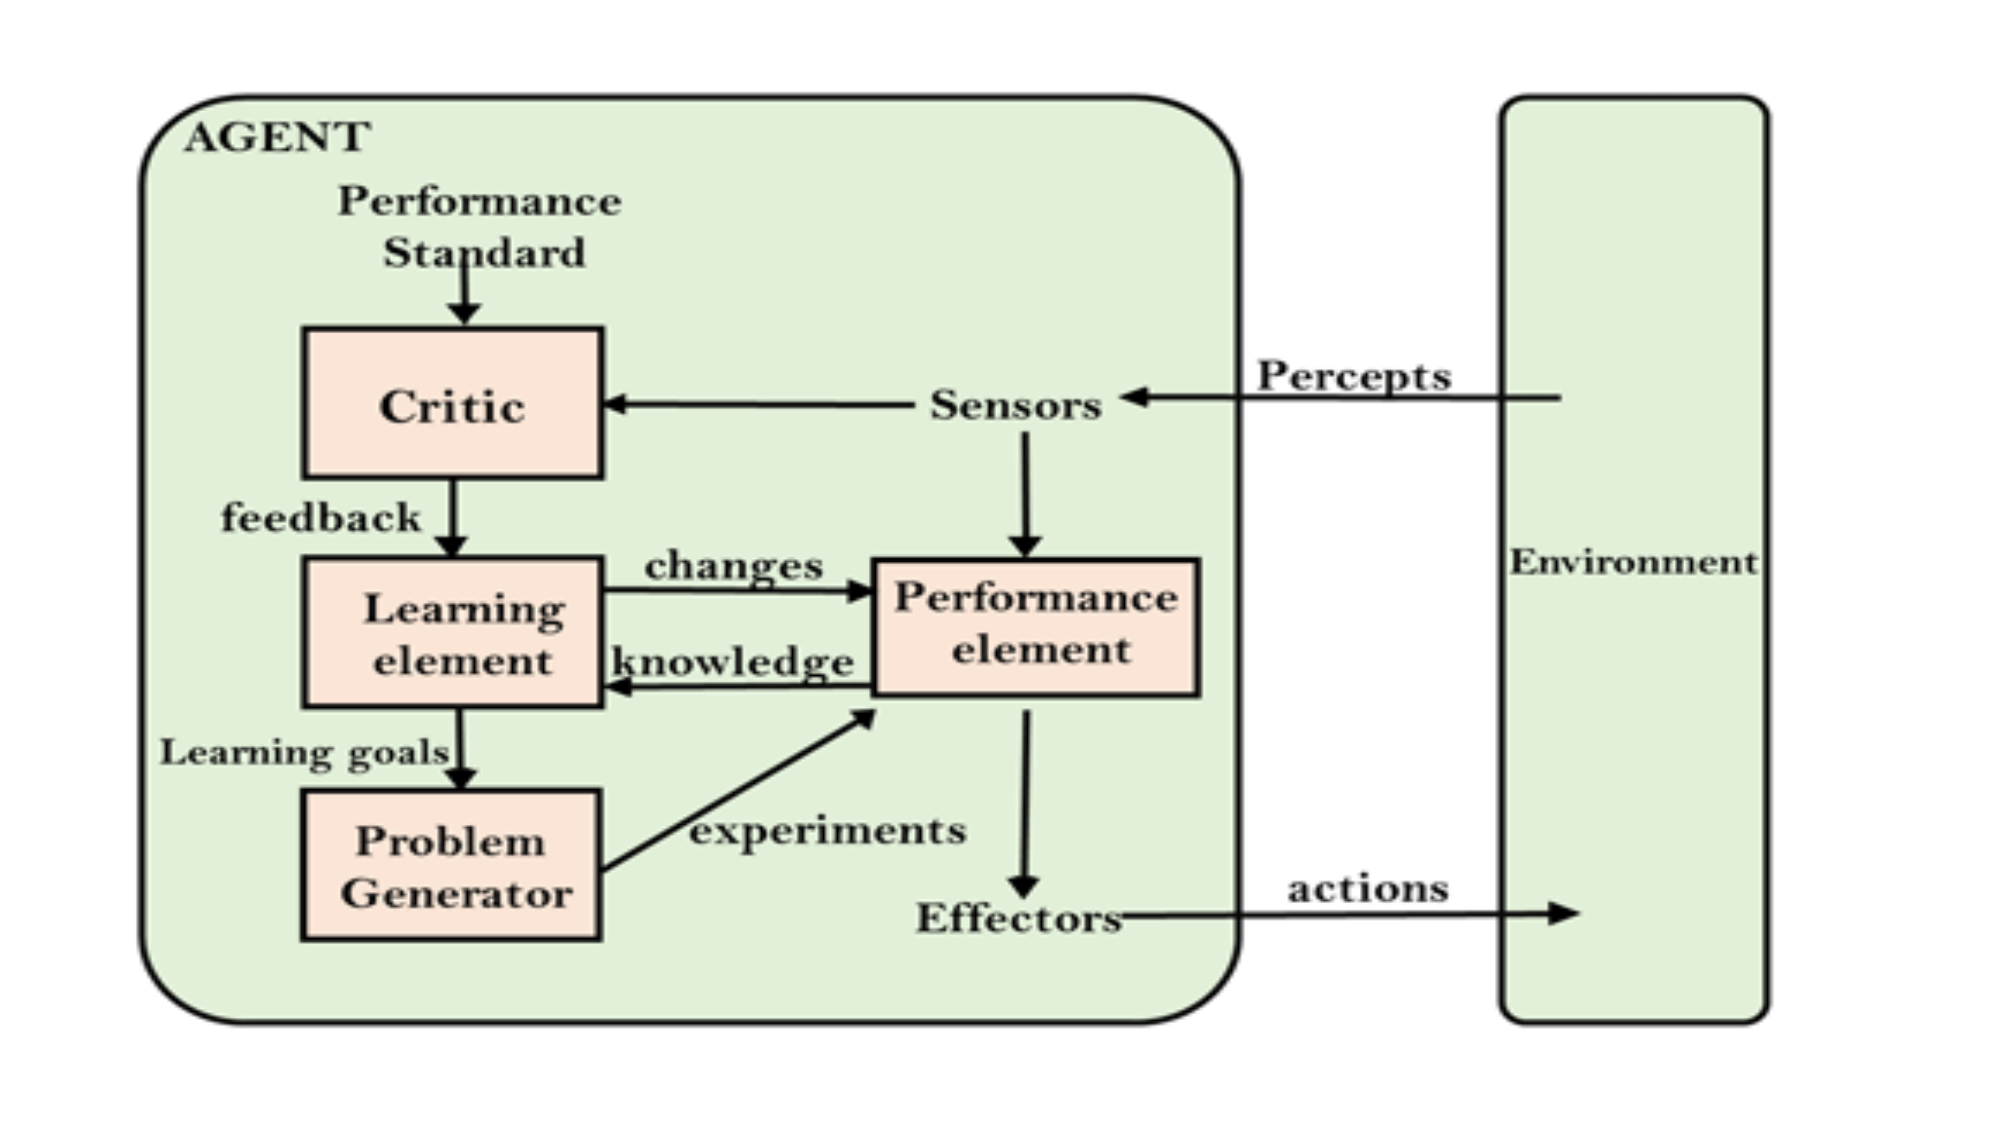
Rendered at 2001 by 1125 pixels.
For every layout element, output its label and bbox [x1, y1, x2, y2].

list [90, 38, 1819, 1087]
